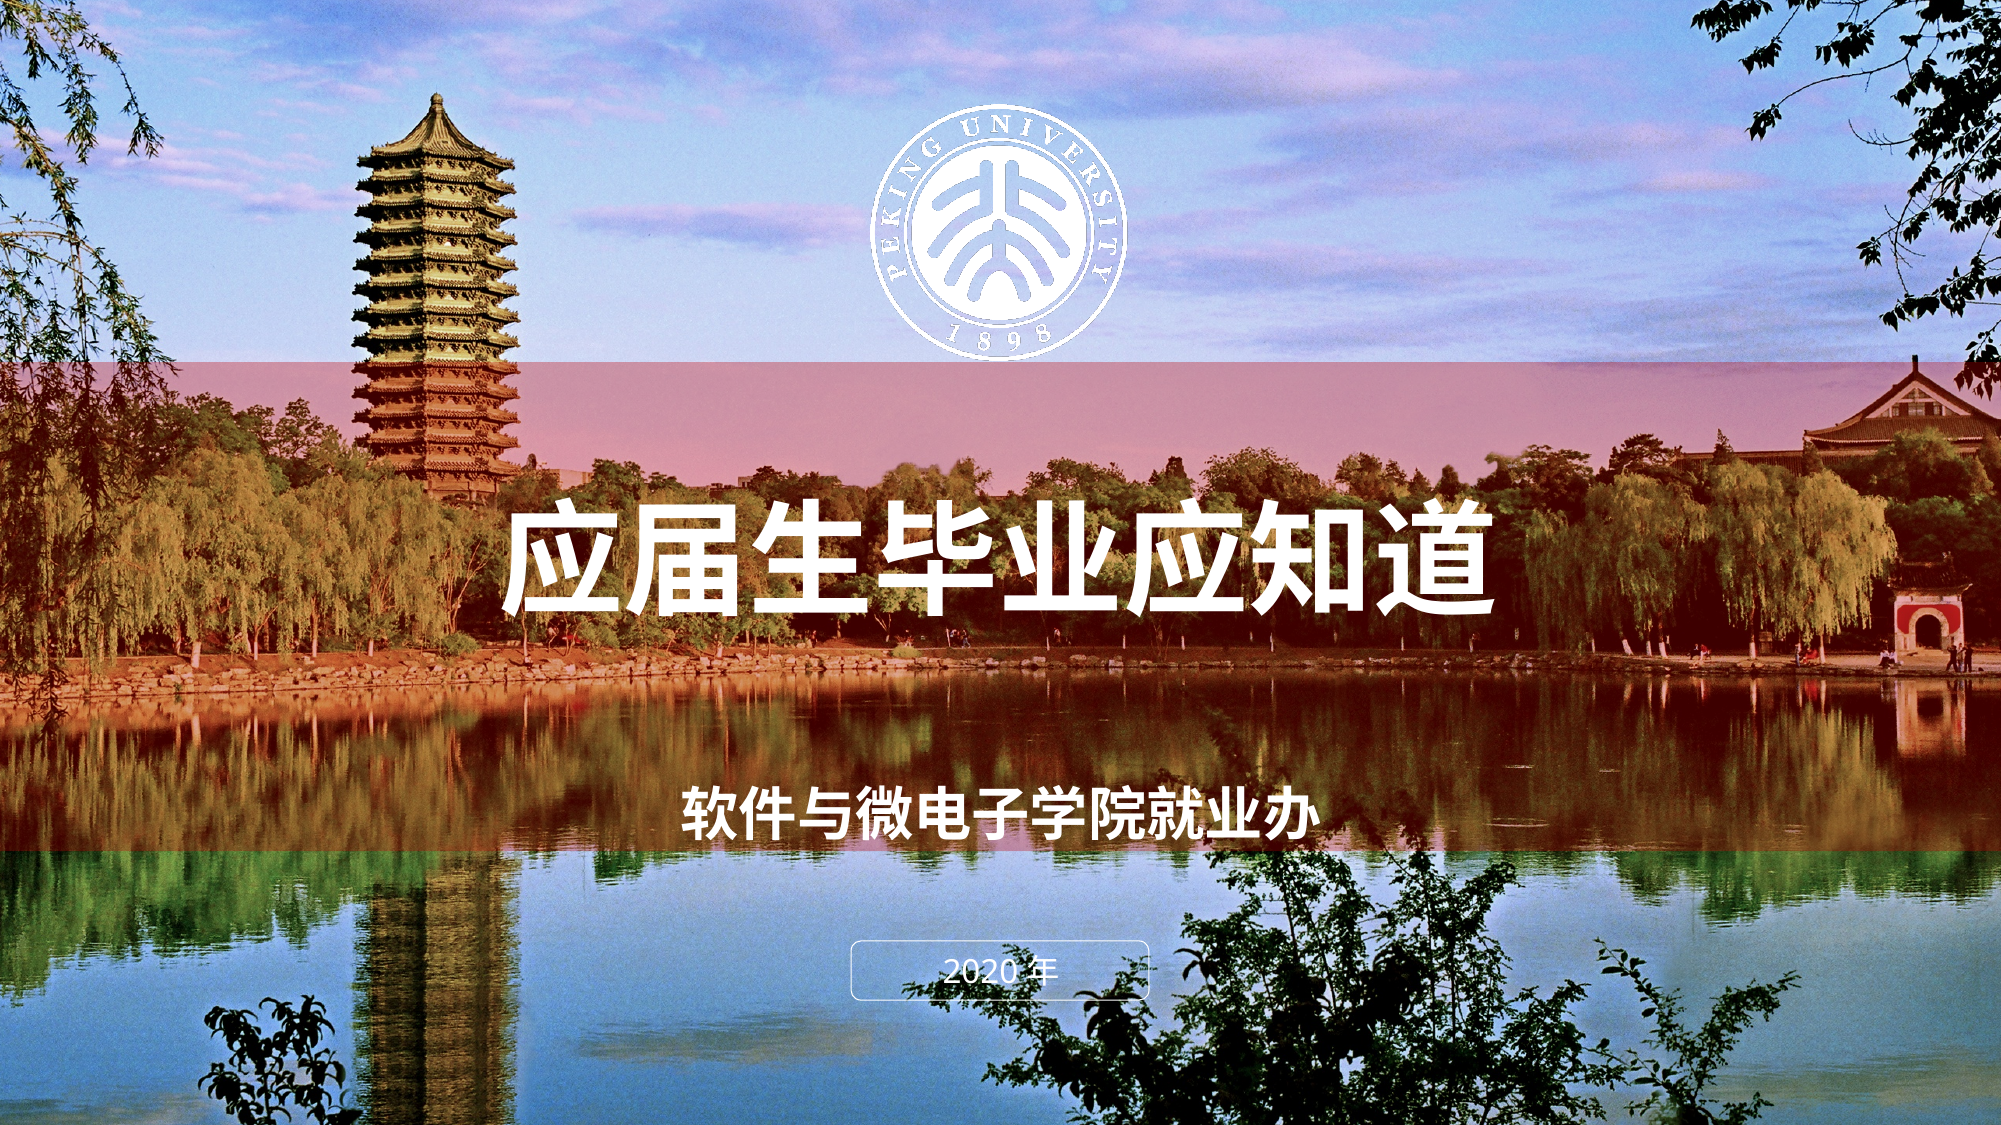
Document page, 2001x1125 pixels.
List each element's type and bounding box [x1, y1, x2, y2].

picture [0, 0, 2001, 1125]
text_box [849, 940, 1153, 1001]
